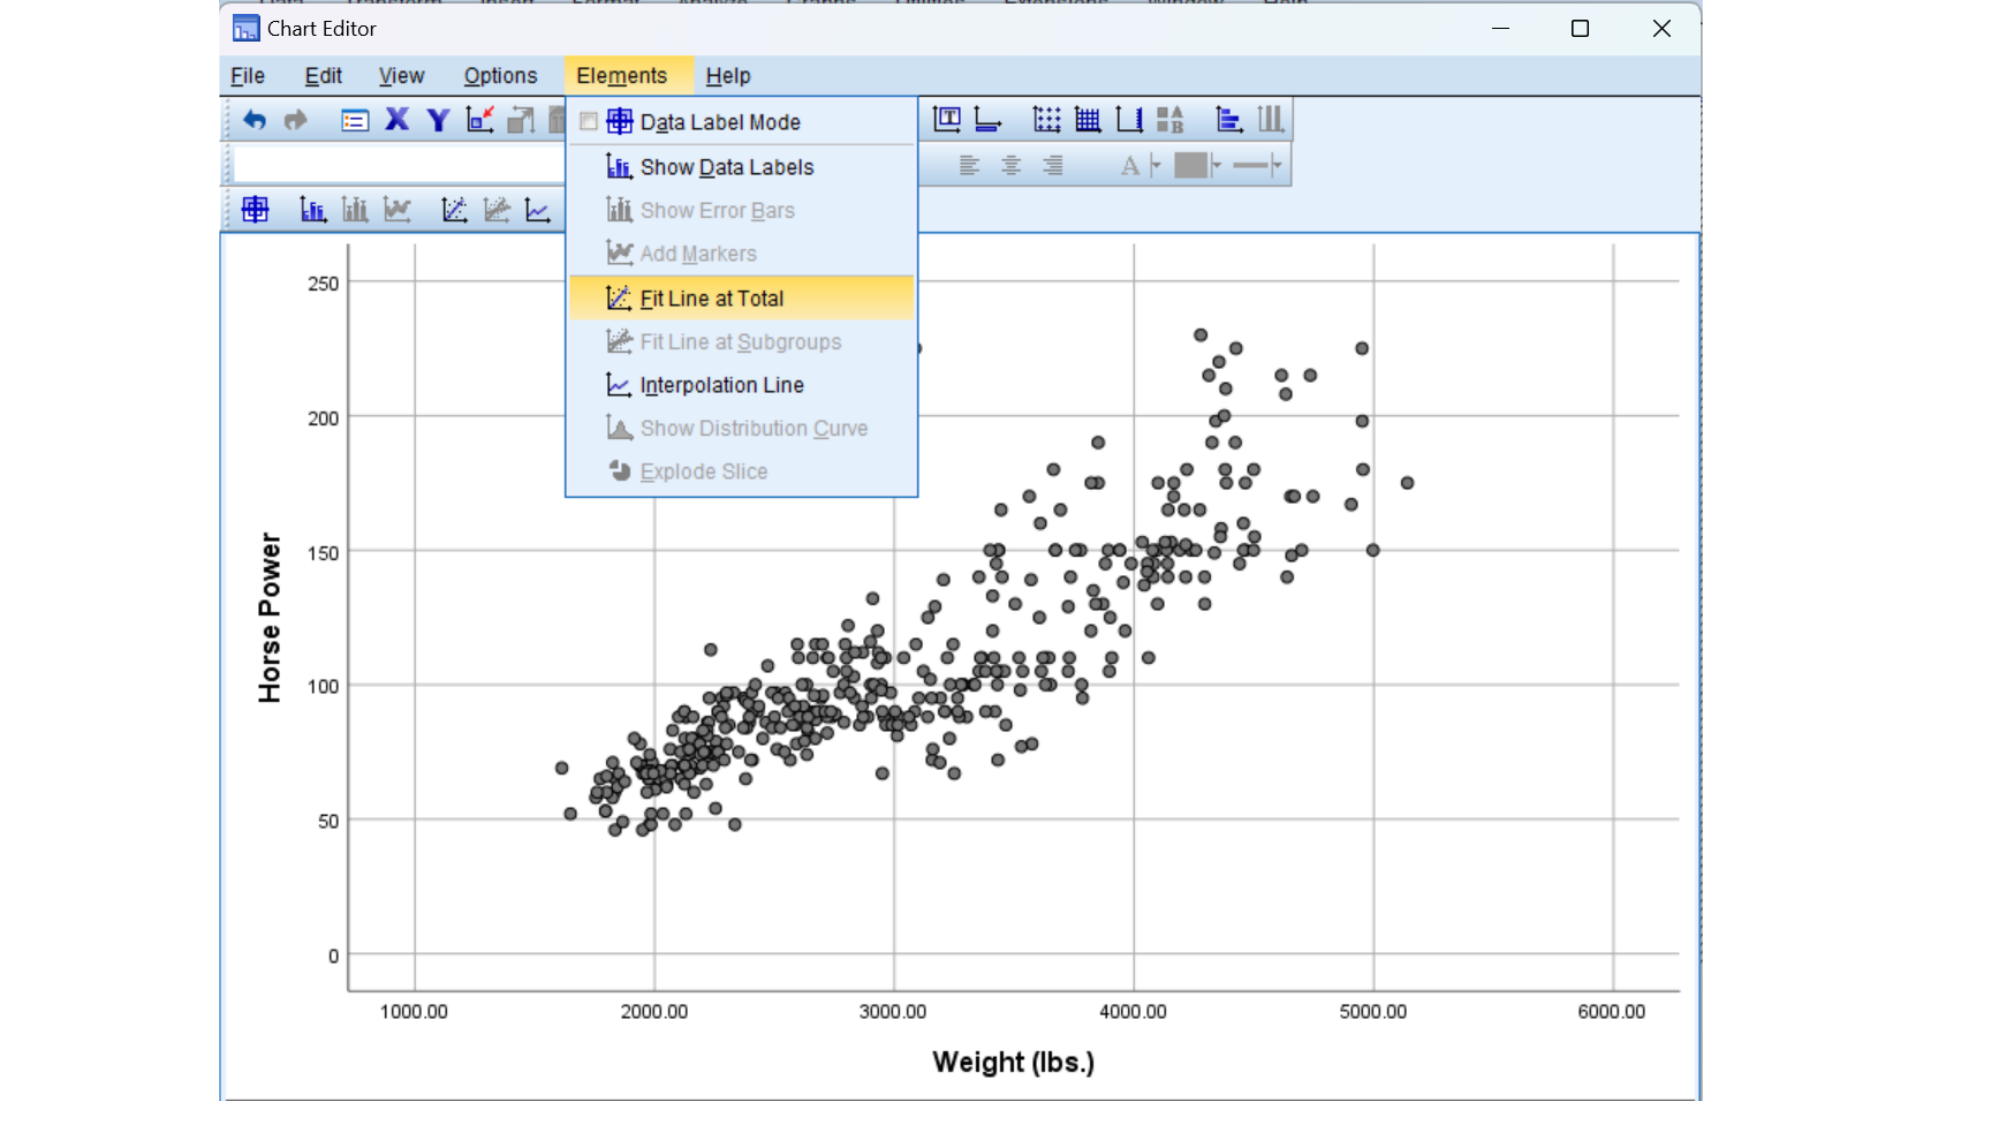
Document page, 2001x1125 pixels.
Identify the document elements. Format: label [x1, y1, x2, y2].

picture [219, 0, 1703, 1101]
